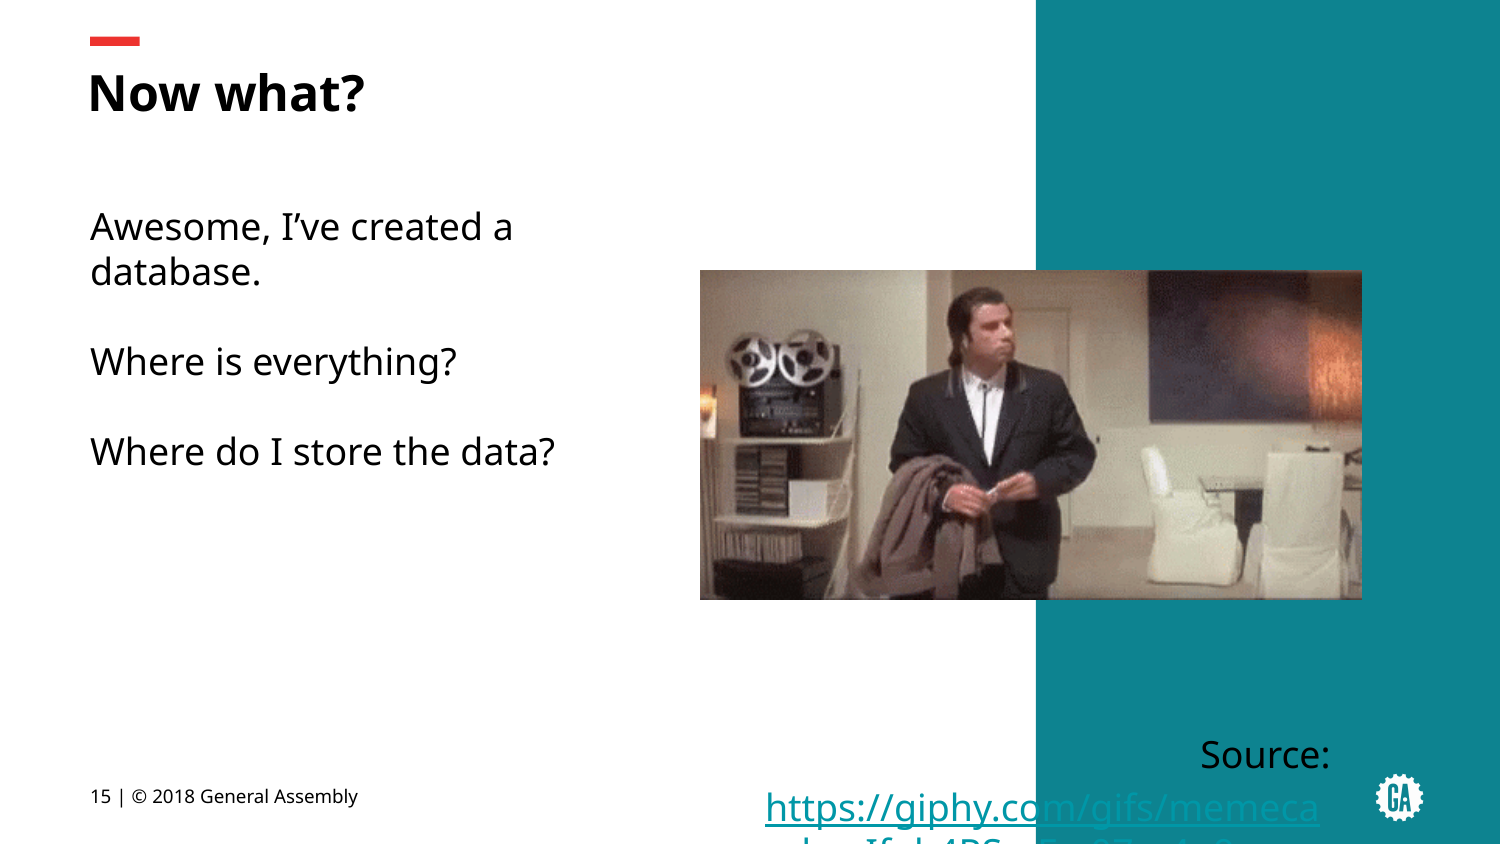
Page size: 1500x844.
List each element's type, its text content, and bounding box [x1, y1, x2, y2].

title Now what? [72, 46, 982, 140]
picture [699, 270, 1362, 600]
slide_number ‹#› | © 2018 General Assembly [75, 764, 465, 830]
list Awesome, I’ve created a database. Where is everything? Where do I store the data? [75, 188, 627, 719]
picture [1352, 750, 1447, 844]
list Source: https://giphy.com/gifs/memecandy-gIfgb4RSmErc07m4n9 [750, 773, 1356, 838]
